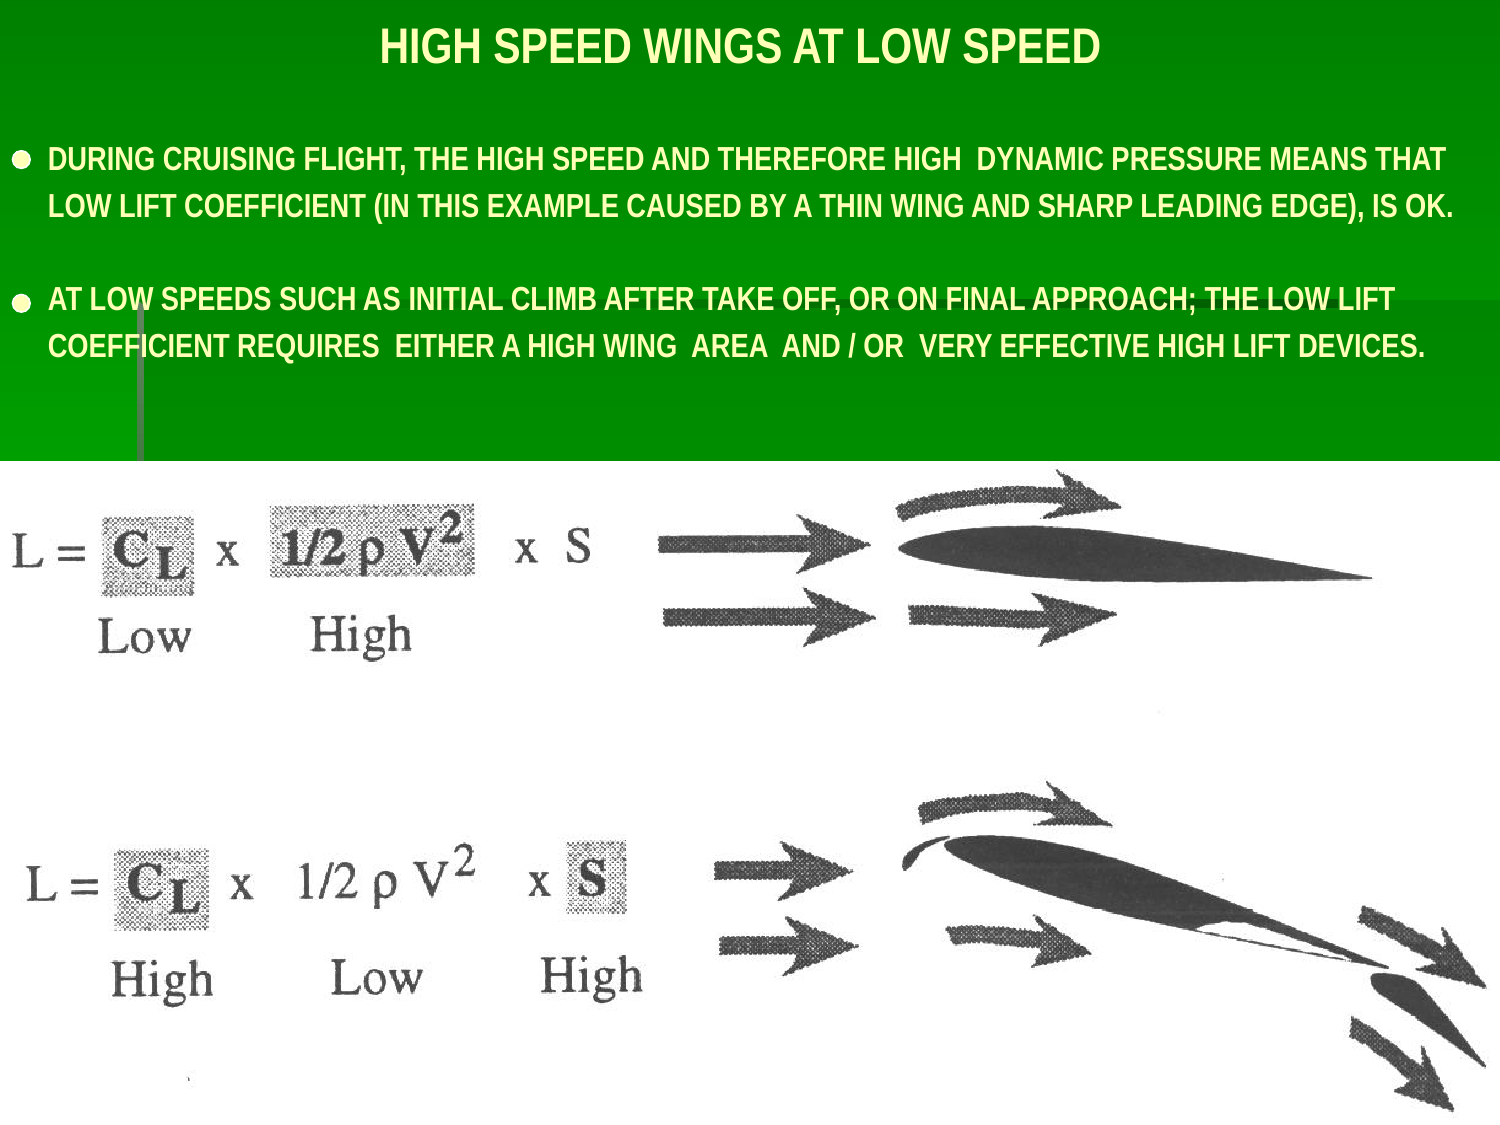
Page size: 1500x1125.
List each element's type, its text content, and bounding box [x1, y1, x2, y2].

text_box [12, 150, 31, 169]
text_box DURING CRUISING FLIGHT, THE HIGH SPEED AND THEREFORE HIGH DYNAMIC PRESSURE MEANS THAT LOW LIFT COEFFICIENT (IN THIS EXAMPLE CAUSED BY A THIN WING AND SHARP LEADING EDGE), IS OK. AT LOW SPEEDS SUCH AS INITIAL CLIMB AFTER TAKE OFF, OR ON FINAL APPROACH; THE LOW LIFT COEFFICIENT REQUIRES EITHER A HIGH WING AREA AND / OR VERY EFFECTIVE HIGH LIFT DEVICES. [33, 129, 1478, 378]
picture [0, 461, 1500, 1125]
text_box [12, 294, 31, 313]
title HIGH SPEED WINGS AT LOW SPEED [364, 12, 1132, 74]
